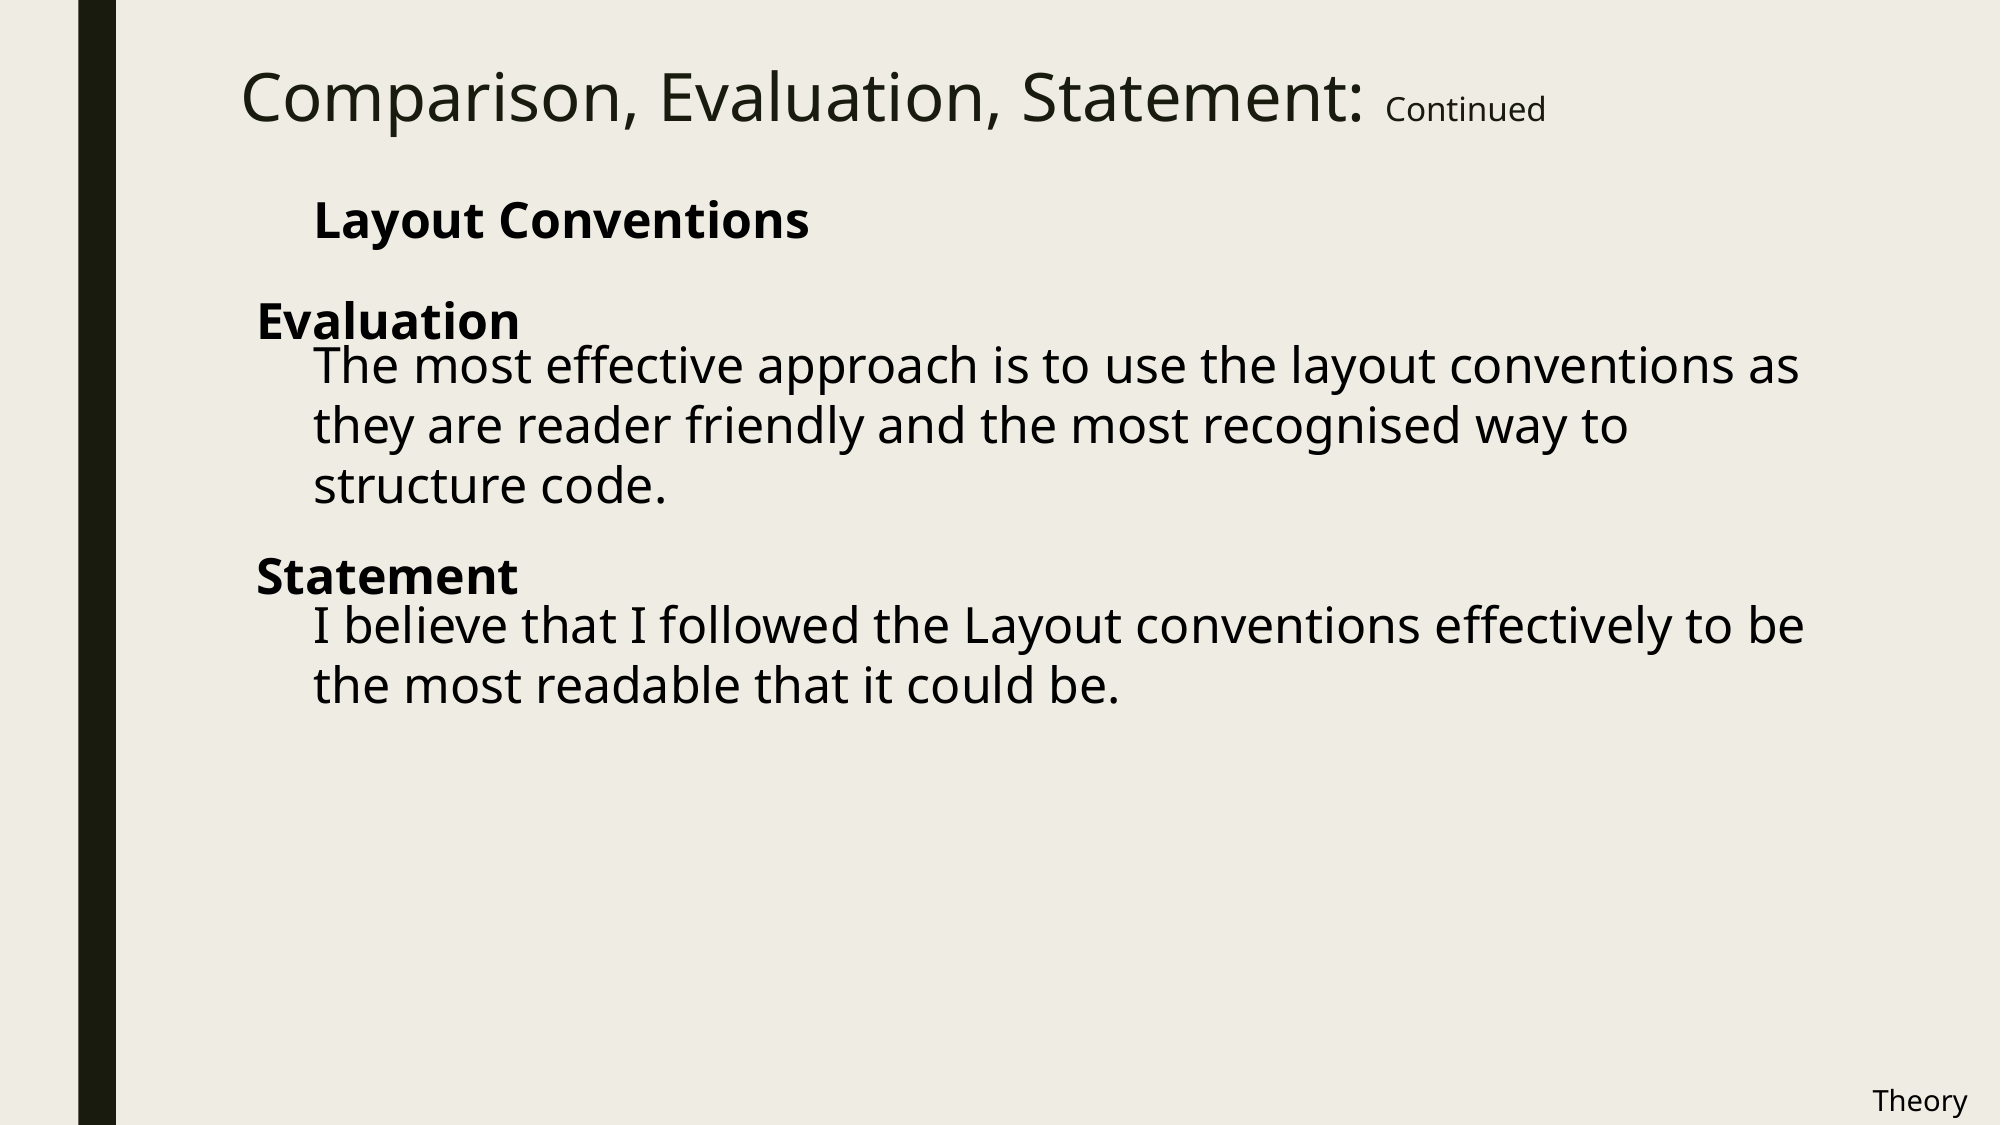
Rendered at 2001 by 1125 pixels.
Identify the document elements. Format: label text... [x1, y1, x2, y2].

text_box Statement [241, 536, 1068, 612]
text_box I believe that I followed the Layout conventions effectively to be the most readable that it could be. [298, 586, 1838, 722]
text_box Evaluation [241, 281, 1068, 357]
text_box Layout Conventions [298, 180, 1125, 256]
title Comparison, Evaluation, Statement: Continued [225, 56, 1800, 183]
text_box The most effective approach is to use the layout conventions as they are reader friendly and the most recognised way to structure code. [298, 326, 1838, 522]
text_box Theory 1 [1857, 1074, 2000, 1125]
